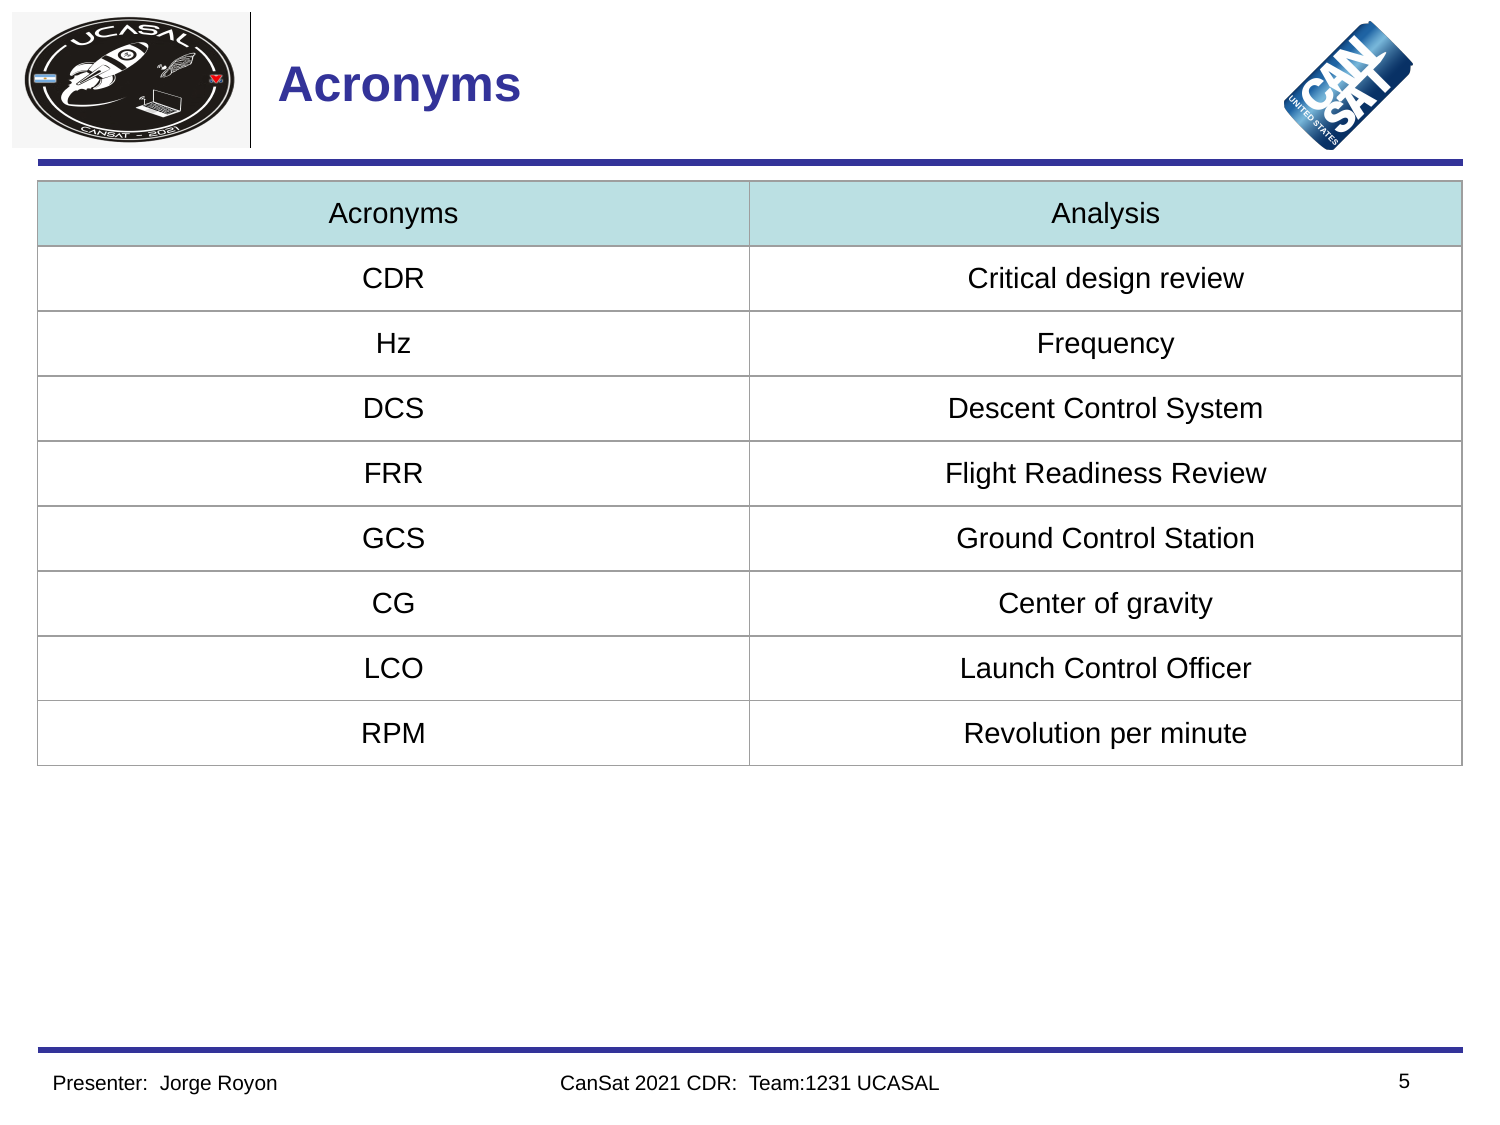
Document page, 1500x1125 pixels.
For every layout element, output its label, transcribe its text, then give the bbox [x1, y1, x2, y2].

title Acronyms [262, 12, 1238, 150]
footer CanSat 2021 CDR: Team:1231 UCASAL [450, 1062, 1050, 1103]
table_cell Ground Control Station [750, 507, 1461, 570]
table_cell Hz [38, 312, 749, 375]
table_cell DCS [38, 377, 749, 440]
slide_number ‹#› [1312, 1059, 1425, 1100]
table_cell Flight Readiness Review [750, 442, 1461, 505]
table_cell Descent Control System [750, 377, 1461, 440]
picture [1284, 21, 1413, 150]
table_cell Center of gravity [750, 572, 1461, 635]
table_cell CG [38, 572, 749, 635]
table_cell RPM [38, 701, 749, 765]
table_cell Critical design review [750, 247, 1461, 310]
table_cell Frequency [750, 312, 1461, 375]
picture [12, 12, 250, 148]
table_cell GCS [38, 507, 749, 570]
table_cell Revolution per minute [750, 701, 1461, 765]
table_cell LCO [38, 637, 749, 700]
table_cell Launch Control Officer [750, 637, 1461, 700]
text_box Presenter: Jorge Royon [37, 1062, 413, 1103]
table_cell CDR [38, 247, 749, 310]
table_header Acronyms [38, 182, 749, 245]
table_cell FRR [38, 442, 749, 505]
table_header Analysis [750, 182, 1461, 245]
